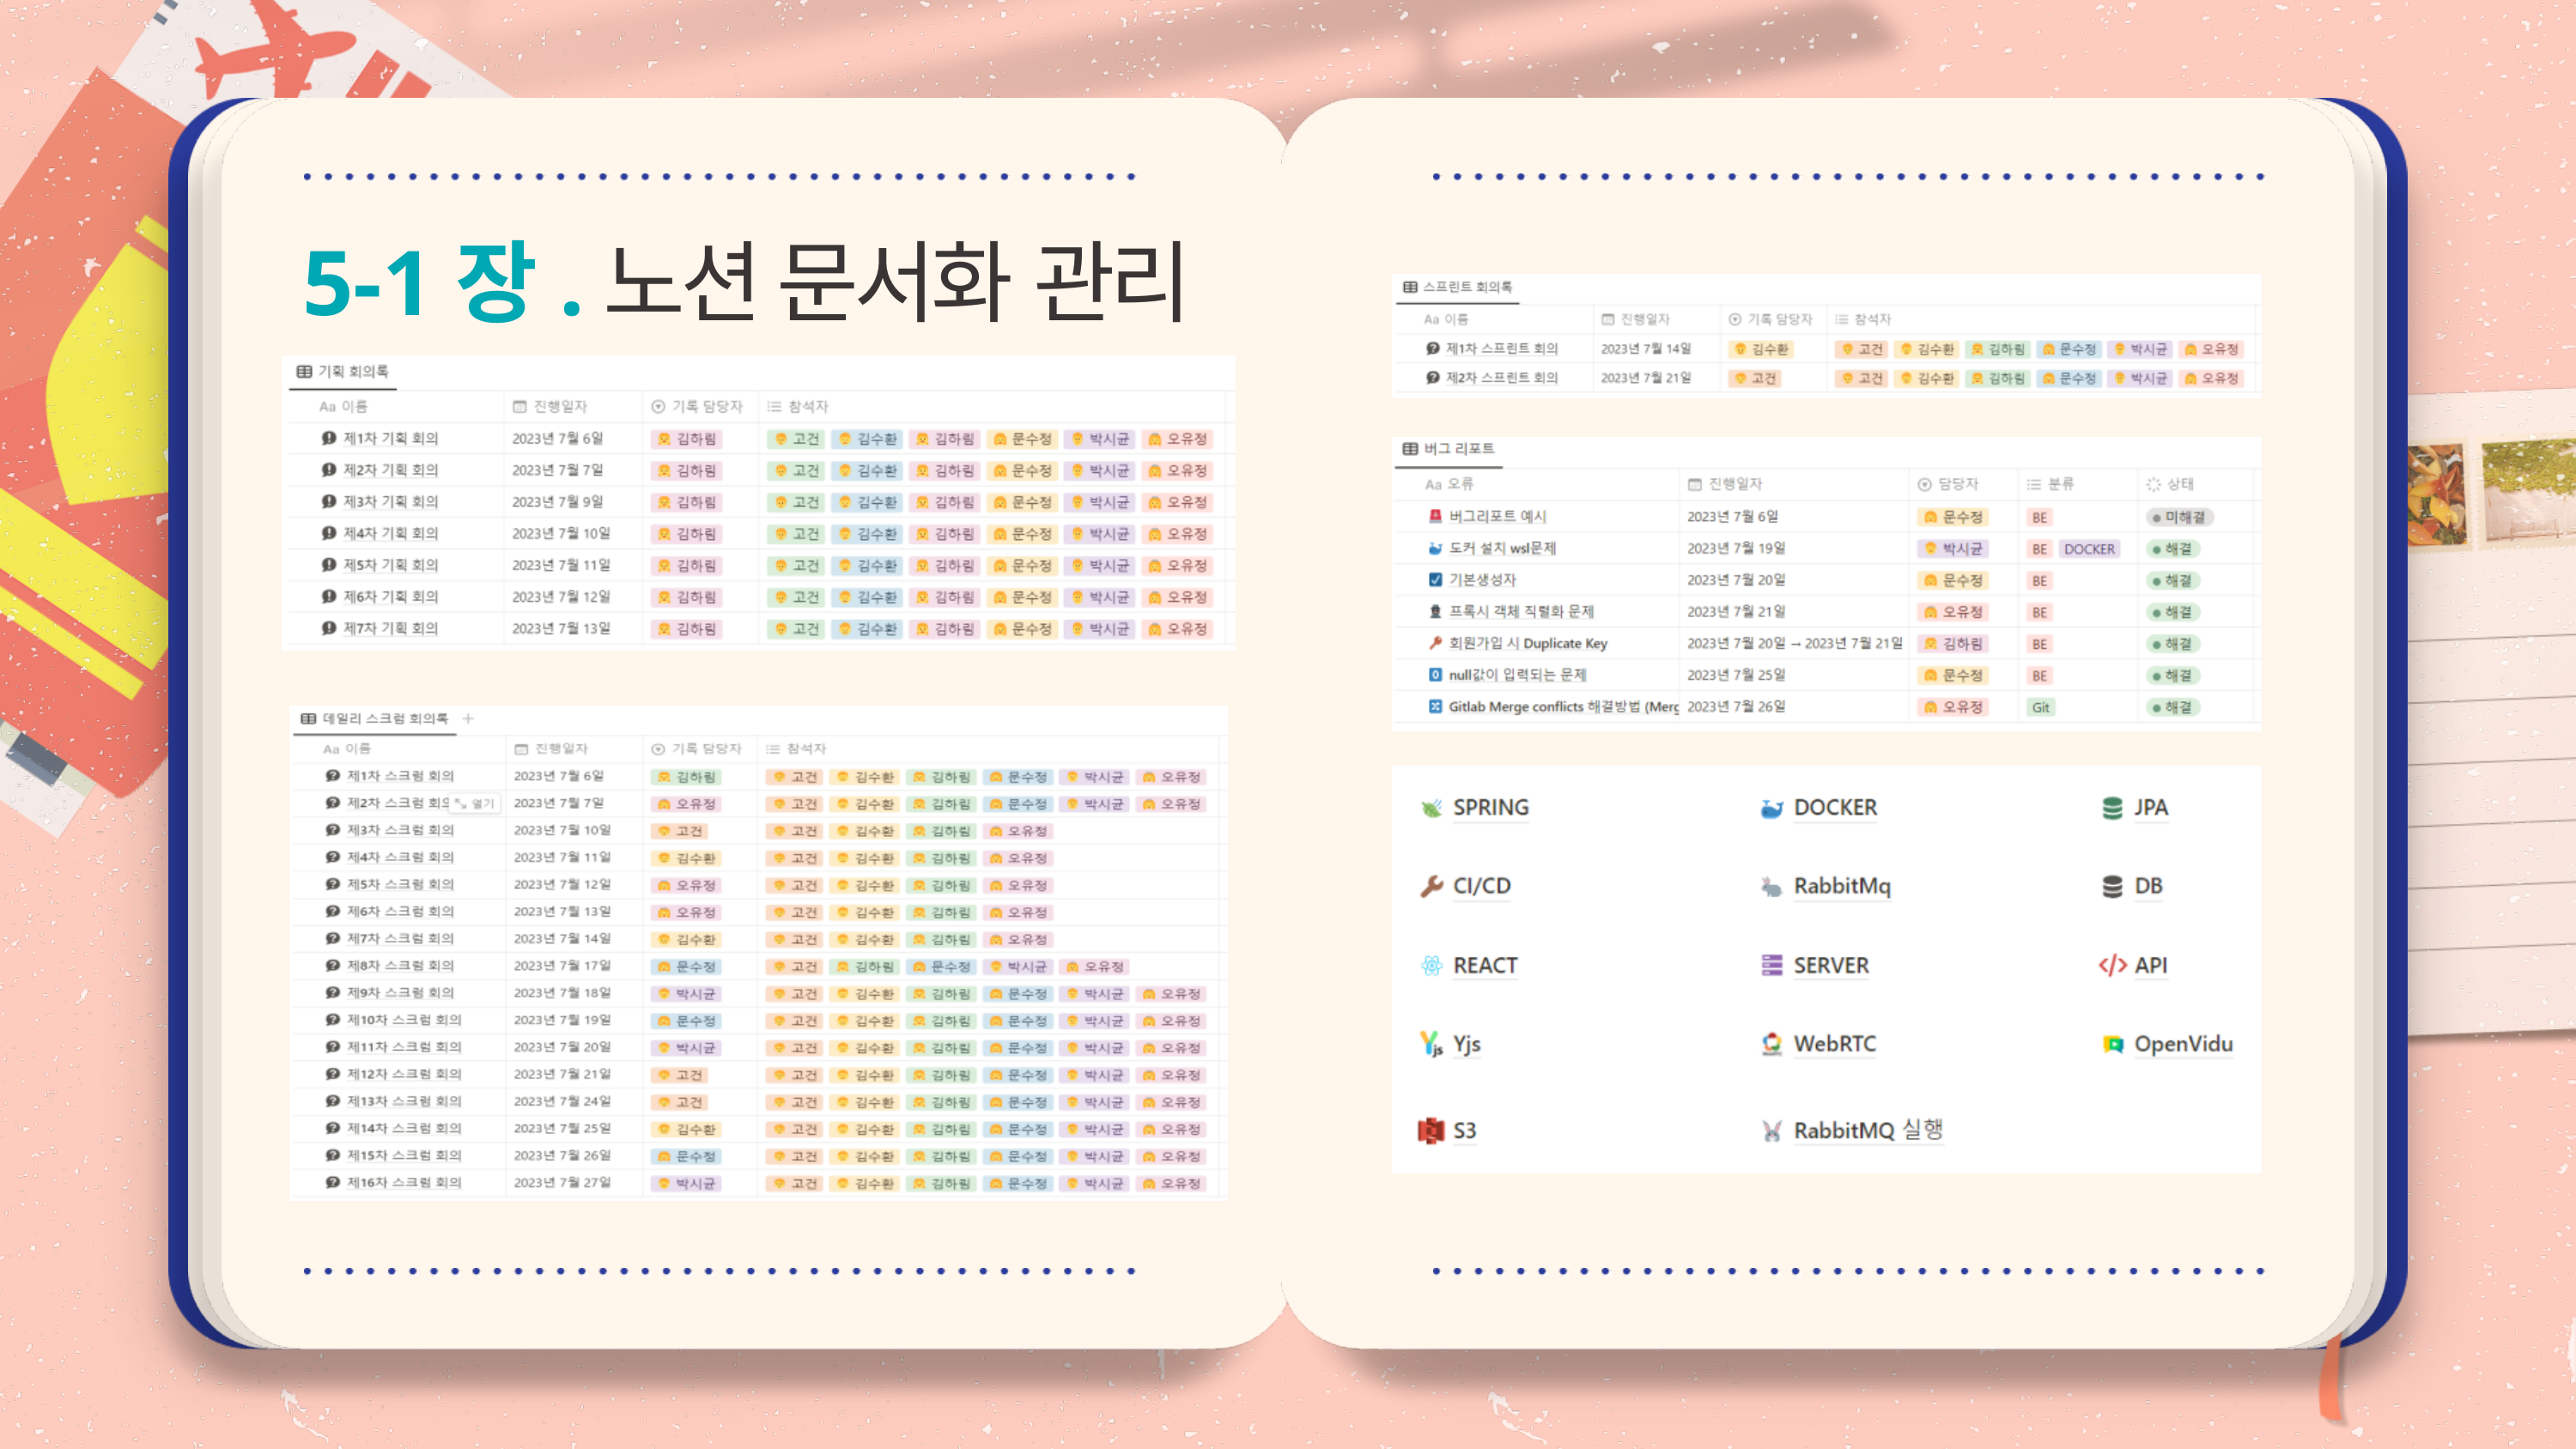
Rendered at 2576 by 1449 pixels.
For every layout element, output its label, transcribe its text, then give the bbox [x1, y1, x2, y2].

text_box 노션 문서화 관리 [590, 219, 1288, 340]
text_box 5-1장. [289, 219, 590, 340]
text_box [1433, 1268, 2276, 1276]
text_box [304, 173, 1147, 181]
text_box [289, 705, 1228, 1201]
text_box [304, 1268, 1147, 1276]
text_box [1433, 173, 2276, 181]
picture [0, 0, 2576, 1449]
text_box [282, 355, 1236, 652]
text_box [1392, 274, 2262, 1174]
